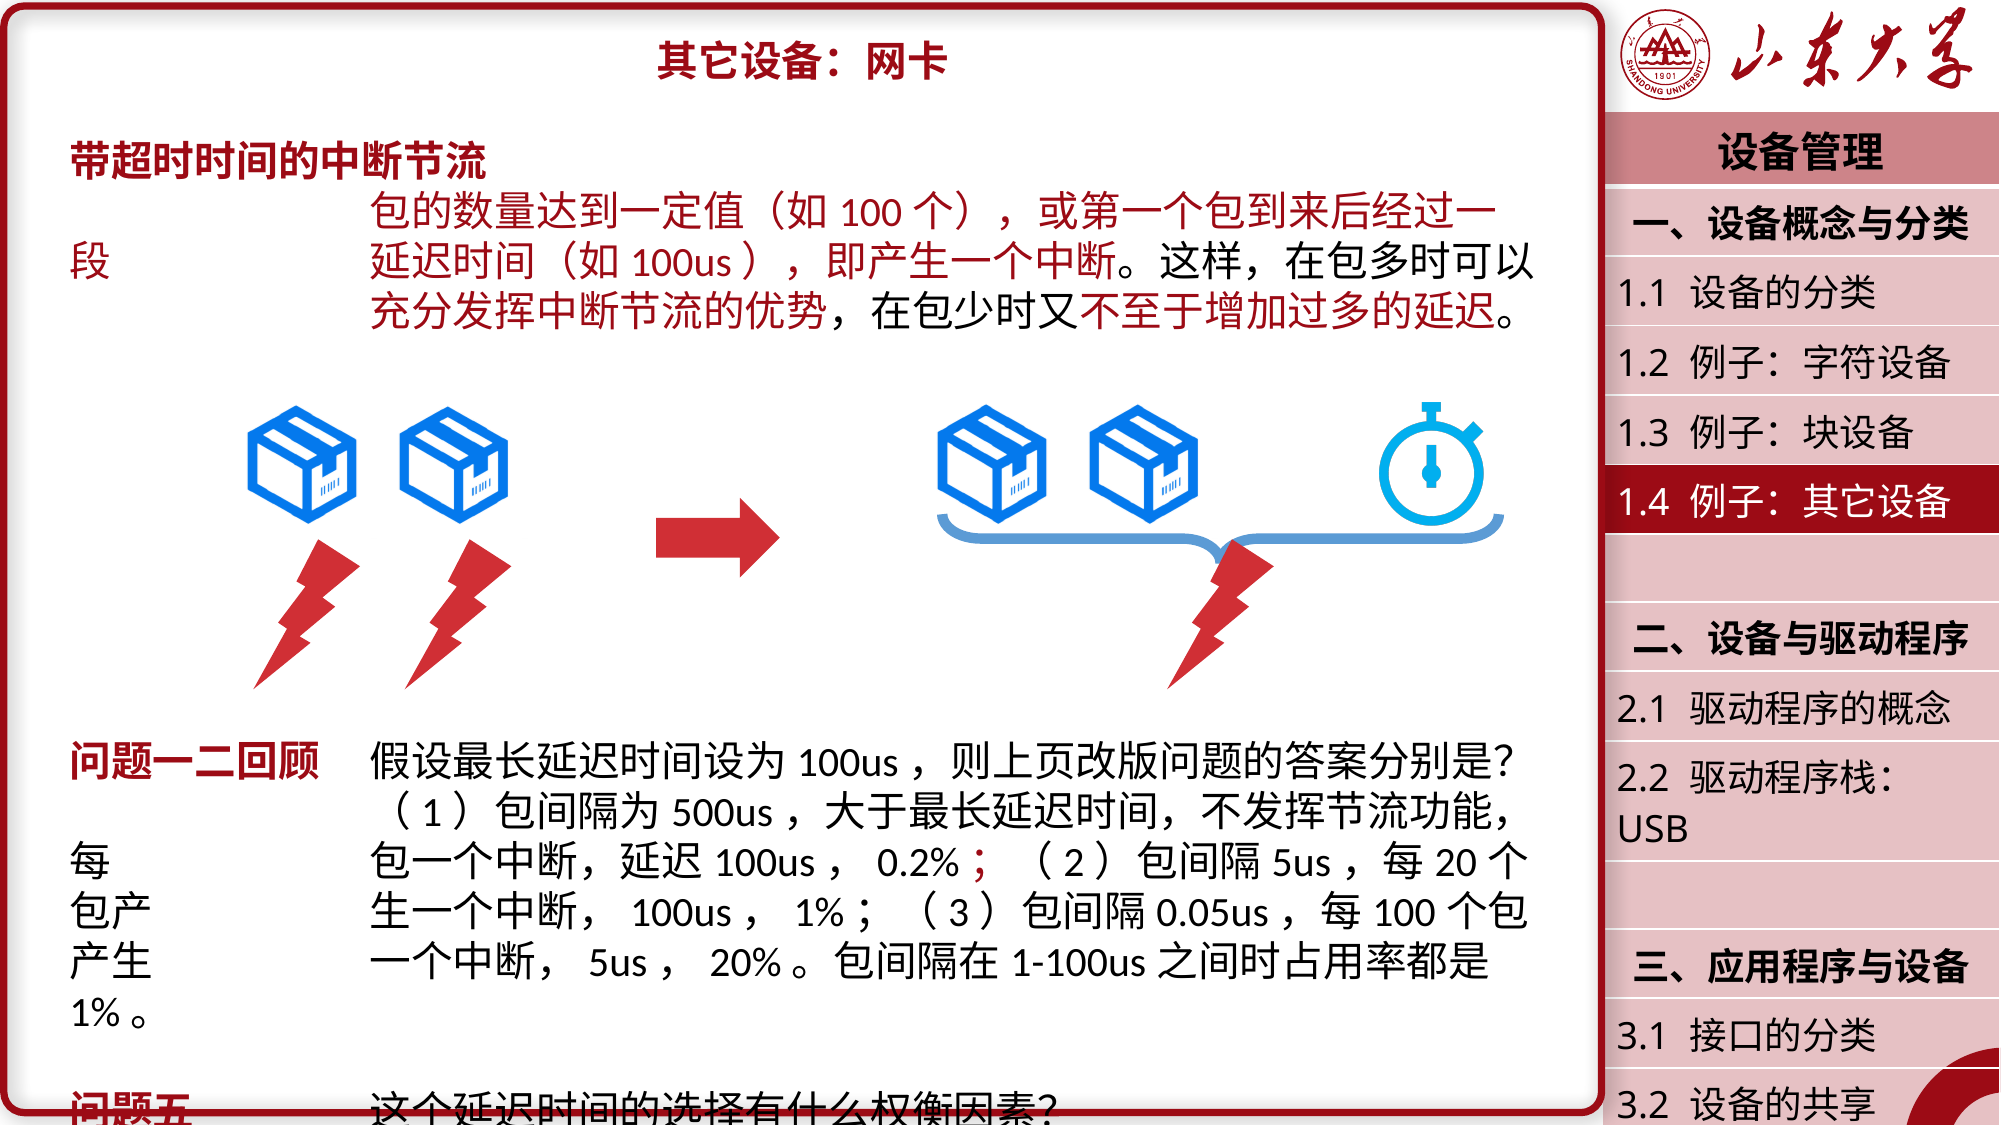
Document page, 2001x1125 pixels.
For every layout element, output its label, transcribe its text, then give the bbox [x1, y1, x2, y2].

table_header 设备管理 [1618, 112, 1999, 184]
table_cell 2.2 驱动程序栈：USB [1608, 862, 1613, 928]
table_cell 2.2 驱动程序栈：USB [1618, 742, 1999, 860]
table_cell 一、设备概念与分类 [1608, 257, 1613, 325]
table_cell 1.4 例子：其它设备 [1618, 465, 1999, 533]
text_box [1620, 5, 1977, 100]
table_cell 二、设备与驱动程序 [1608, 672, 1613, 740]
table_cell 1.2 例子：字符设备 [1618, 326, 1999, 394]
table_cell 1.1 设备的分类 [1618, 257, 1999, 325]
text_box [1608, 112, 1613, 184]
table_header 设备管理 [1608, 189, 1613, 255]
table_cell 3.1 接口的分类 [1603, 1069, 1613, 1114]
table_cell 1.3 例子：块设备 [1608, 465, 1613, 533]
table_cell 3.2 设备的共享 [1603, 1069, 1999, 1125]
table_cell 1.1 设备的分类 [1608, 326, 1613, 394]
table_cell [1618, 535, 1999, 601]
table_cell 1.4 例子：其它设备 [1608, 535, 1613, 601]
table_cell 1.2 例子：字符设备 [1608, 396, 1613, 464]
table_cell 三、应用程序与设备 [1618, 930, 1999, 997]
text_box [230, 389, 1499, 690]
text_box [2, 4, 1603, 1114]
table_cell 2.1 驱动程序的概念 [1618, 672, 1999, 740]
table_cell 一、设备概念与分类 [1618, 189, 1999, 255]
table_cell 2.1 驱动程序的概念 [1608, 742, 1613, 860]
table_cell 二、设备与驱动程序 [1618, 603, 1999, 670]
table_cell 3.1 接口的分类 [1618, 999, 1999, 1067]
table_cell [1608, 603, 1613, 670]
table_cell 三、应用程序与设备 [1608, 999, 1613, 1067]
table_cell [1618, 862, 1999, 928]
table_cell [1608, 930, 1613, 997]
text_box 其它设备：网卡 带超时时间的中断节流 包的数量达到一定值（如100个），或第一个包到来后经过一段 延迟时间（如100us），即产生一个中断。这样，在包多时可以 充分发挥中断节流的优势，在包少时又不至于增加过多的延迟。 问题一二回顾 假设最长延迟时间设为100us，则上页改版问题的答案分别是？ （1）包间隔为500us，大于最长延迟时间，不发挥节流功能，每 包一个中断，延迟100us，0.2%；（2）包间隔5us，每20个包产 生一个中断，100us，1%；（3）包间隔0.05us，每100个包产生 一个中断，5us，20%。包间隔在1-100us之间时占用率都是1%。 问题五 这个延迟时间的选择有什么权衡因素？ [54, 27, 1551, 1125]
table_cell 1.3 例子：块设备 [1618, 396, 1999, 464]
